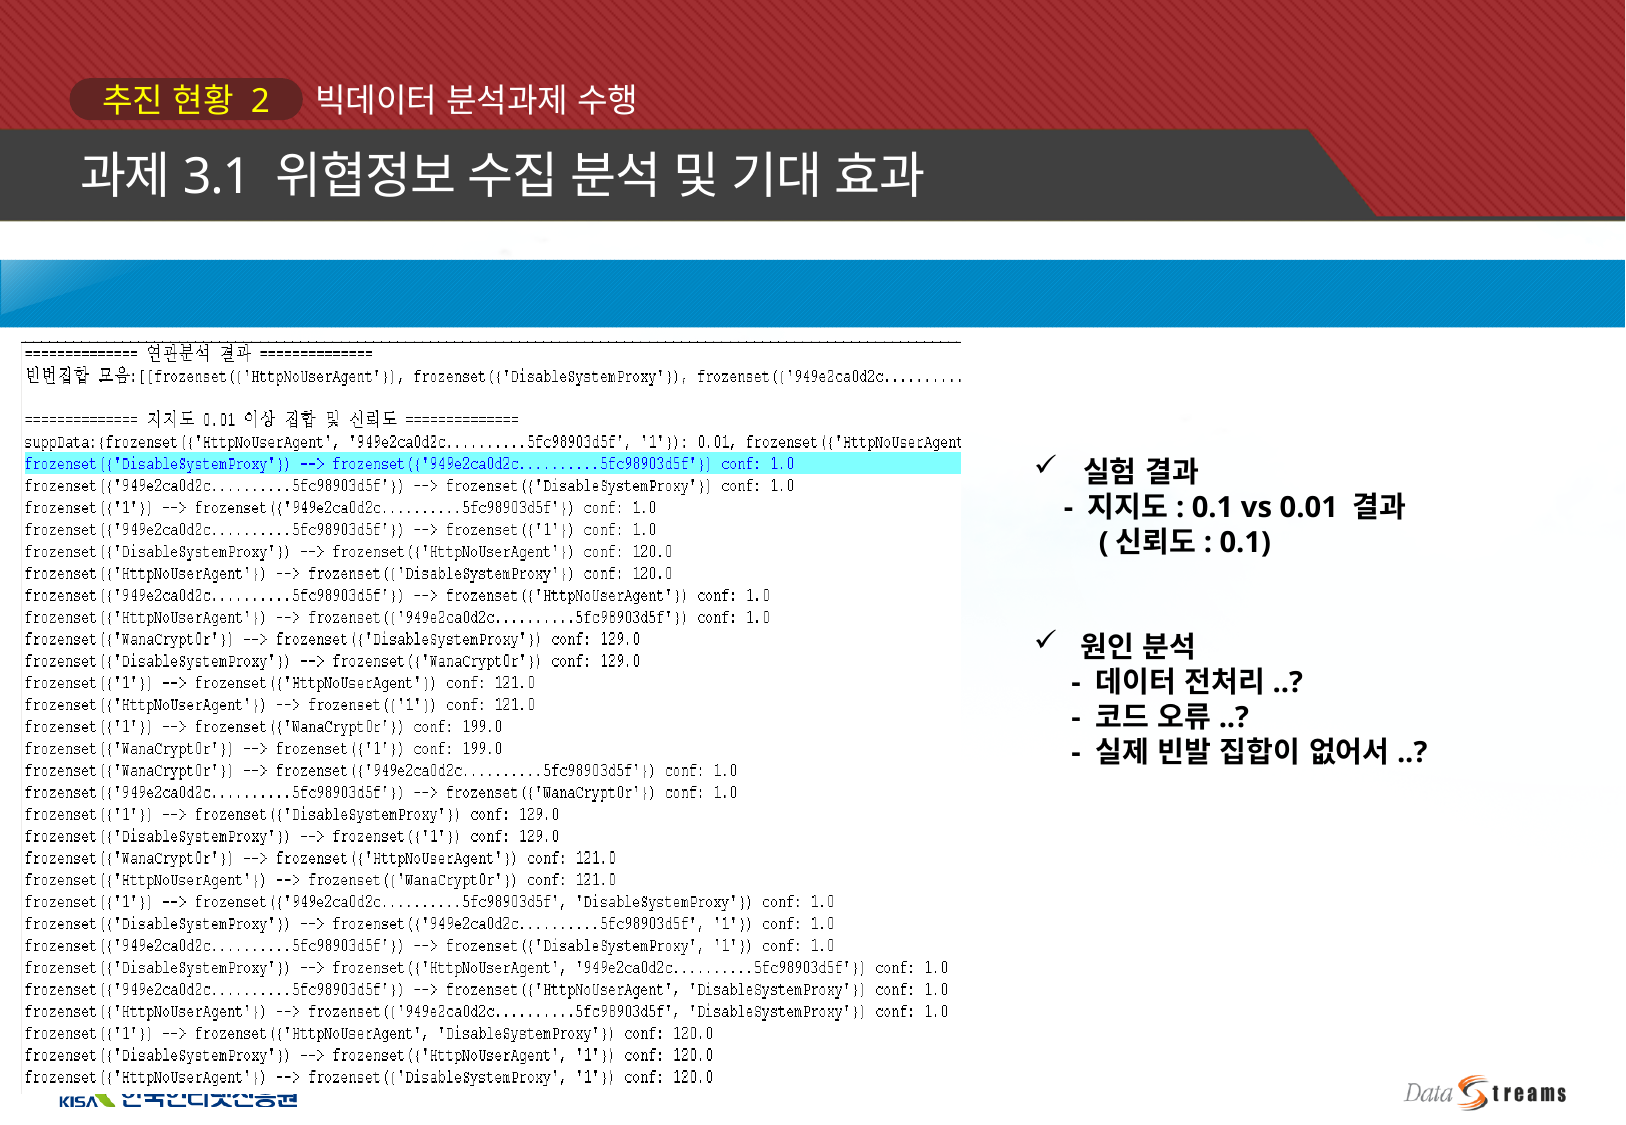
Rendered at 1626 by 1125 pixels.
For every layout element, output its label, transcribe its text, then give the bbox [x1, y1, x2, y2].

picture [0, 0, 1626, 258]
text_box 과제3.1 위협정보 수집 분석 및 기대 효과 [79, 143, 1121, 204]
text_box 실험 및 결과 [0, 258, 1625, 329]
picture [2, 259, 111, 313]
text_box 실험 결과 - 지지도: 0.1 vs 0.01 결과 (신뢰도: 0.1) 원인 분석 - 데이터 전처리..? - 코드 오류..? - 실제 빈발 집합이 없어서..? [1019, 420, 1551, 906]
picture [0, 329, 1625, 1125]
